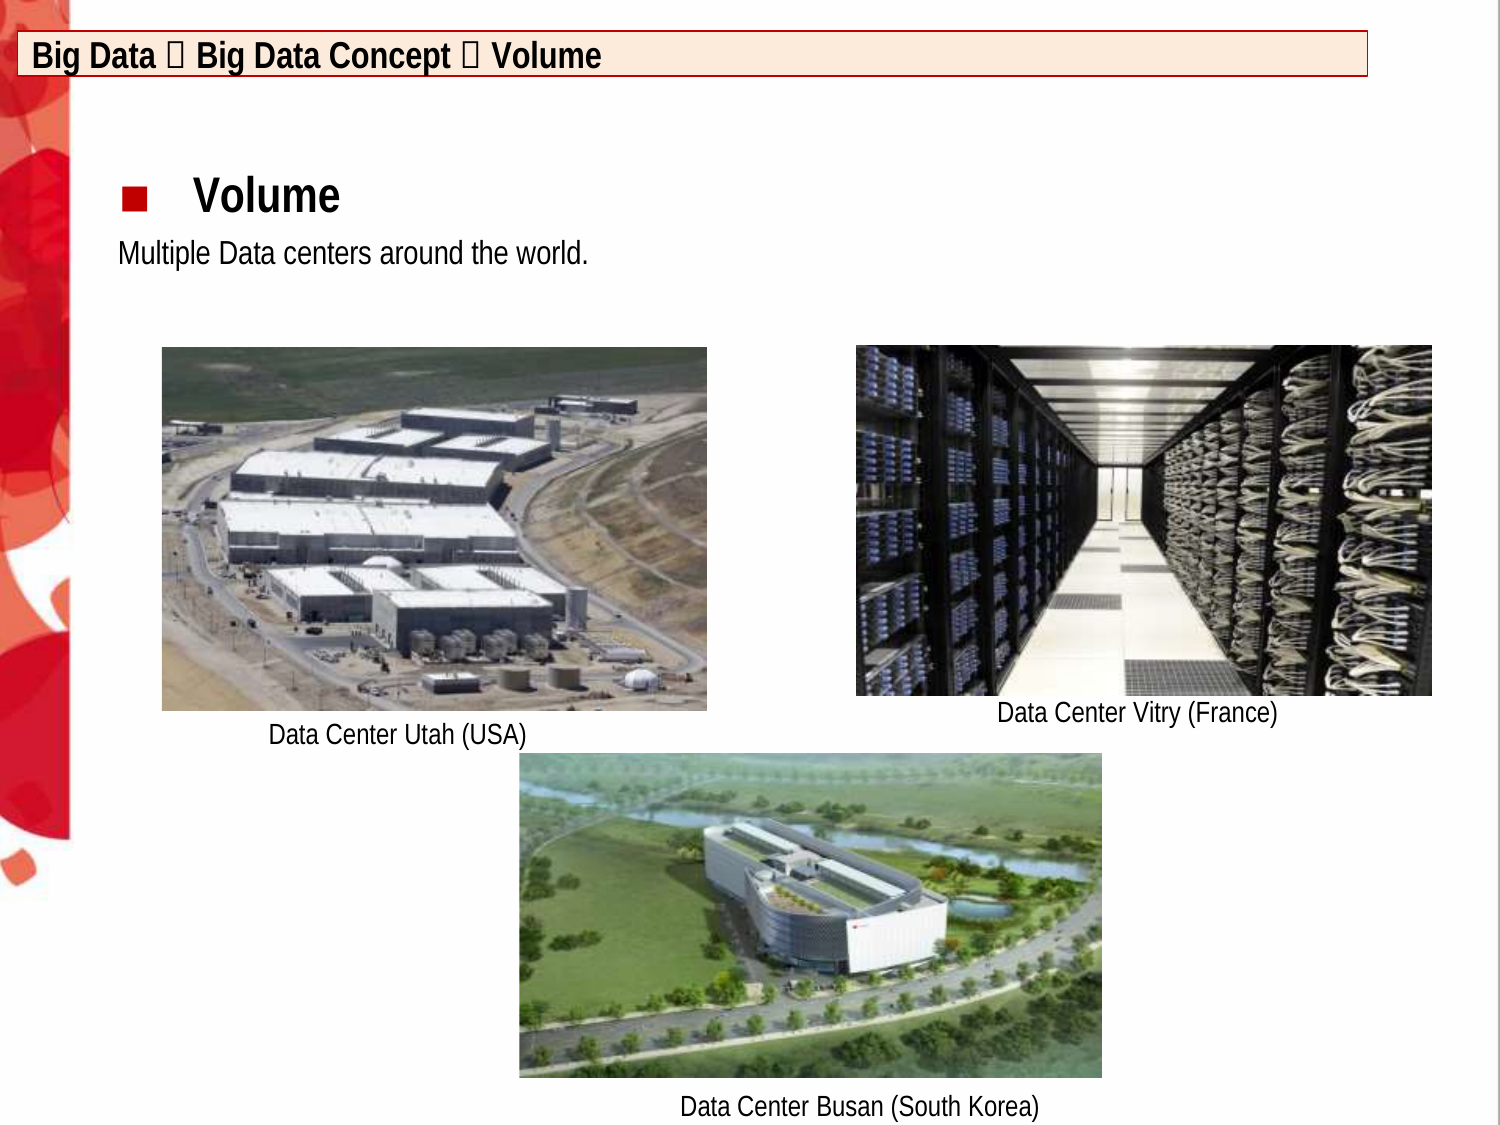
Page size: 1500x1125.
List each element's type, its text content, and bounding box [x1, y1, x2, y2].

picture [0, 0, 1500, 1125]
text_box Data Center Busan (South Korea) [678, 1087, 1042, 1123]
text_box [856, 345, 1432, 696]
text_box Big Data  Big Data Concept  Volume [17, 30, 1368, 77]
text_box Data Center Vitry (France) [995, 692, 1281, 728]
text_box [519, 753, 1102, 1078]
text_box Volume Multiple Data centers around the world. [115, 162, 594, 271]
text_box [161, 347, 707, 711]
text_box Data Center Utah (USA) [266, 715, 530, 751]
